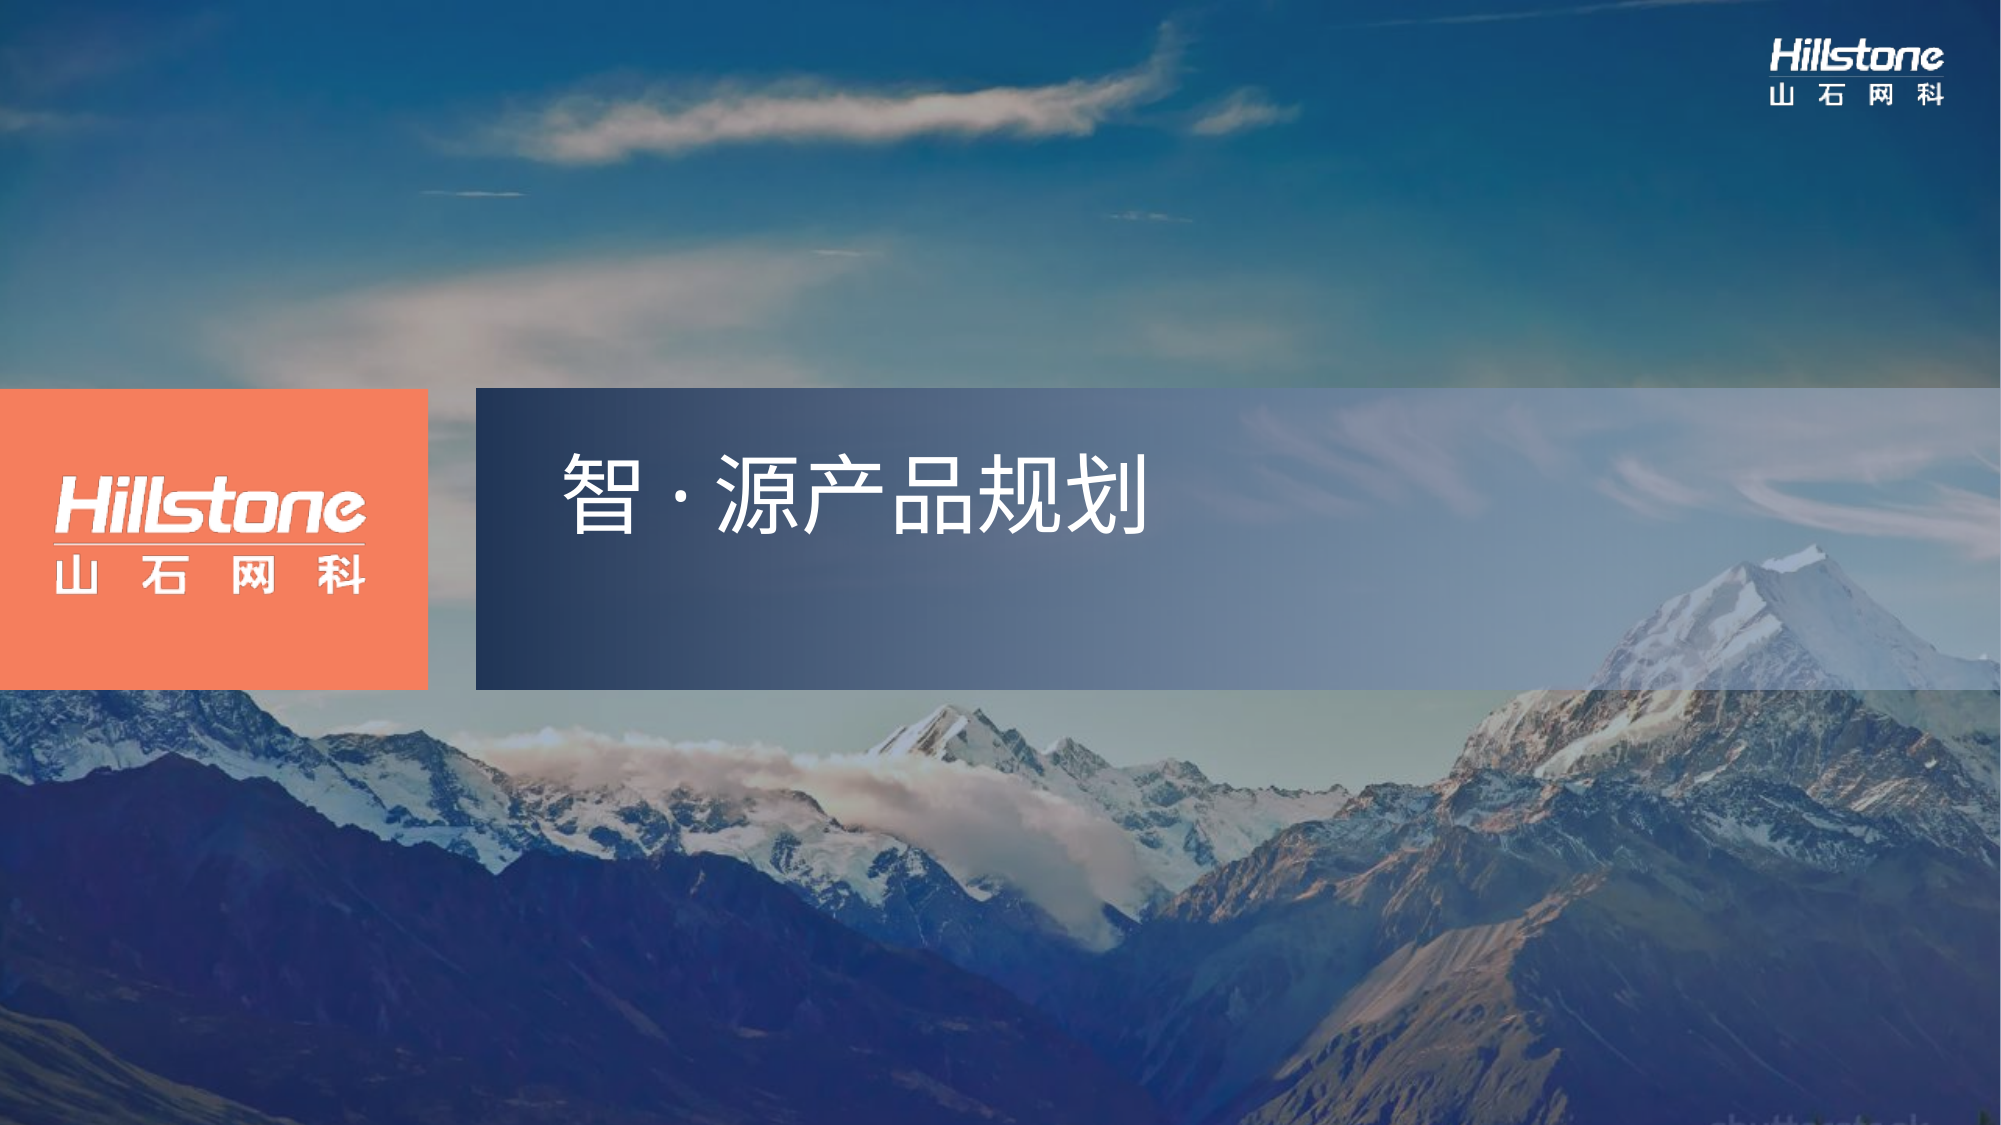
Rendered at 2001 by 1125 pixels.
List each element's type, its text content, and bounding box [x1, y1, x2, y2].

list 智·源产品规划 [552, 443, 1534, 583]
picture [1728, 0, 1979, 150]
picture [0, 406, 428, 673]
